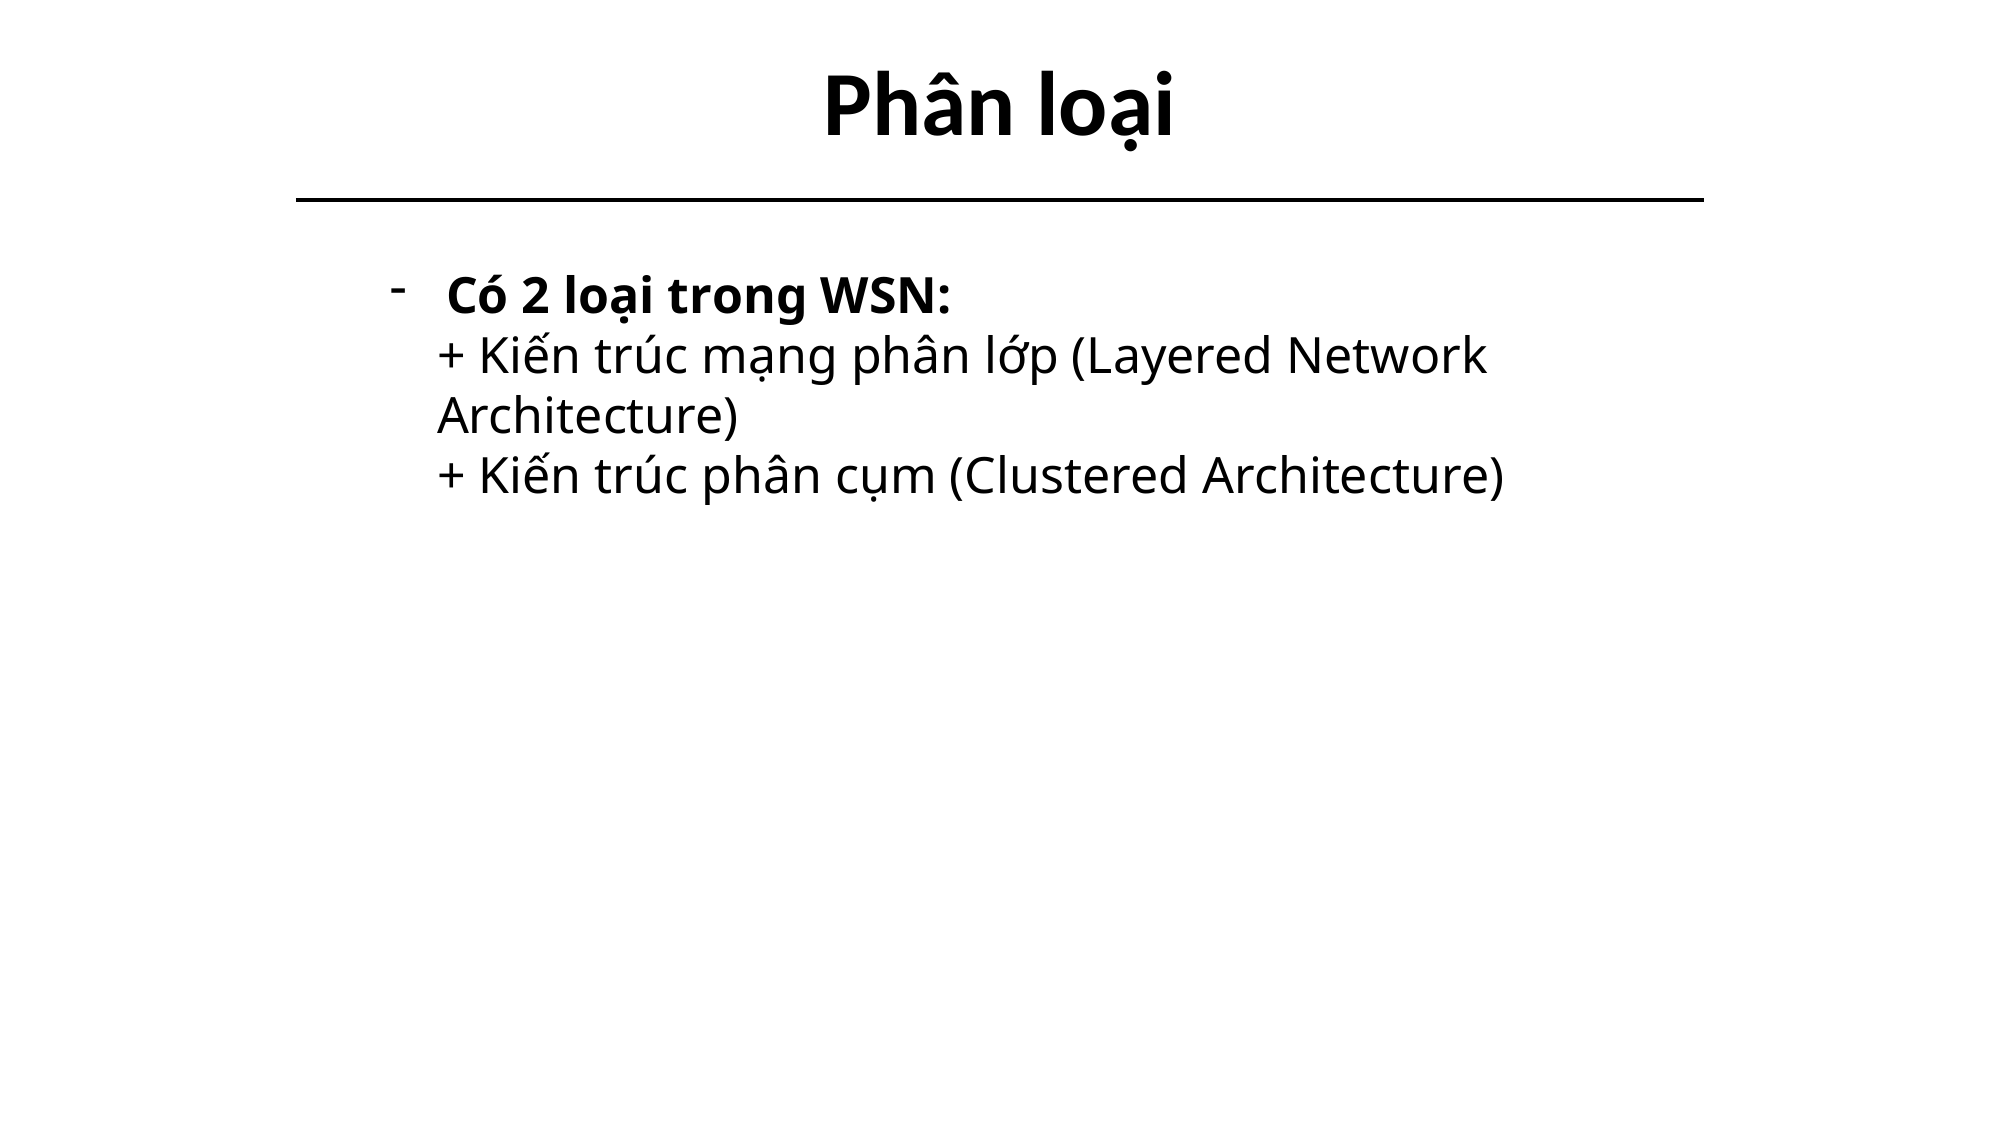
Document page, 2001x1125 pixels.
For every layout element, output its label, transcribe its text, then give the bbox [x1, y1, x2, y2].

text_box Có 2 loại trong WSN: + Kiến trúc mạng phân lớp (Layered Network Architecture) + Kiến ​​trúc phân cụm (Clustered Architecture) [375, 256, 1705, 511]
title Phân loại [249, 37, 1750, 175]
